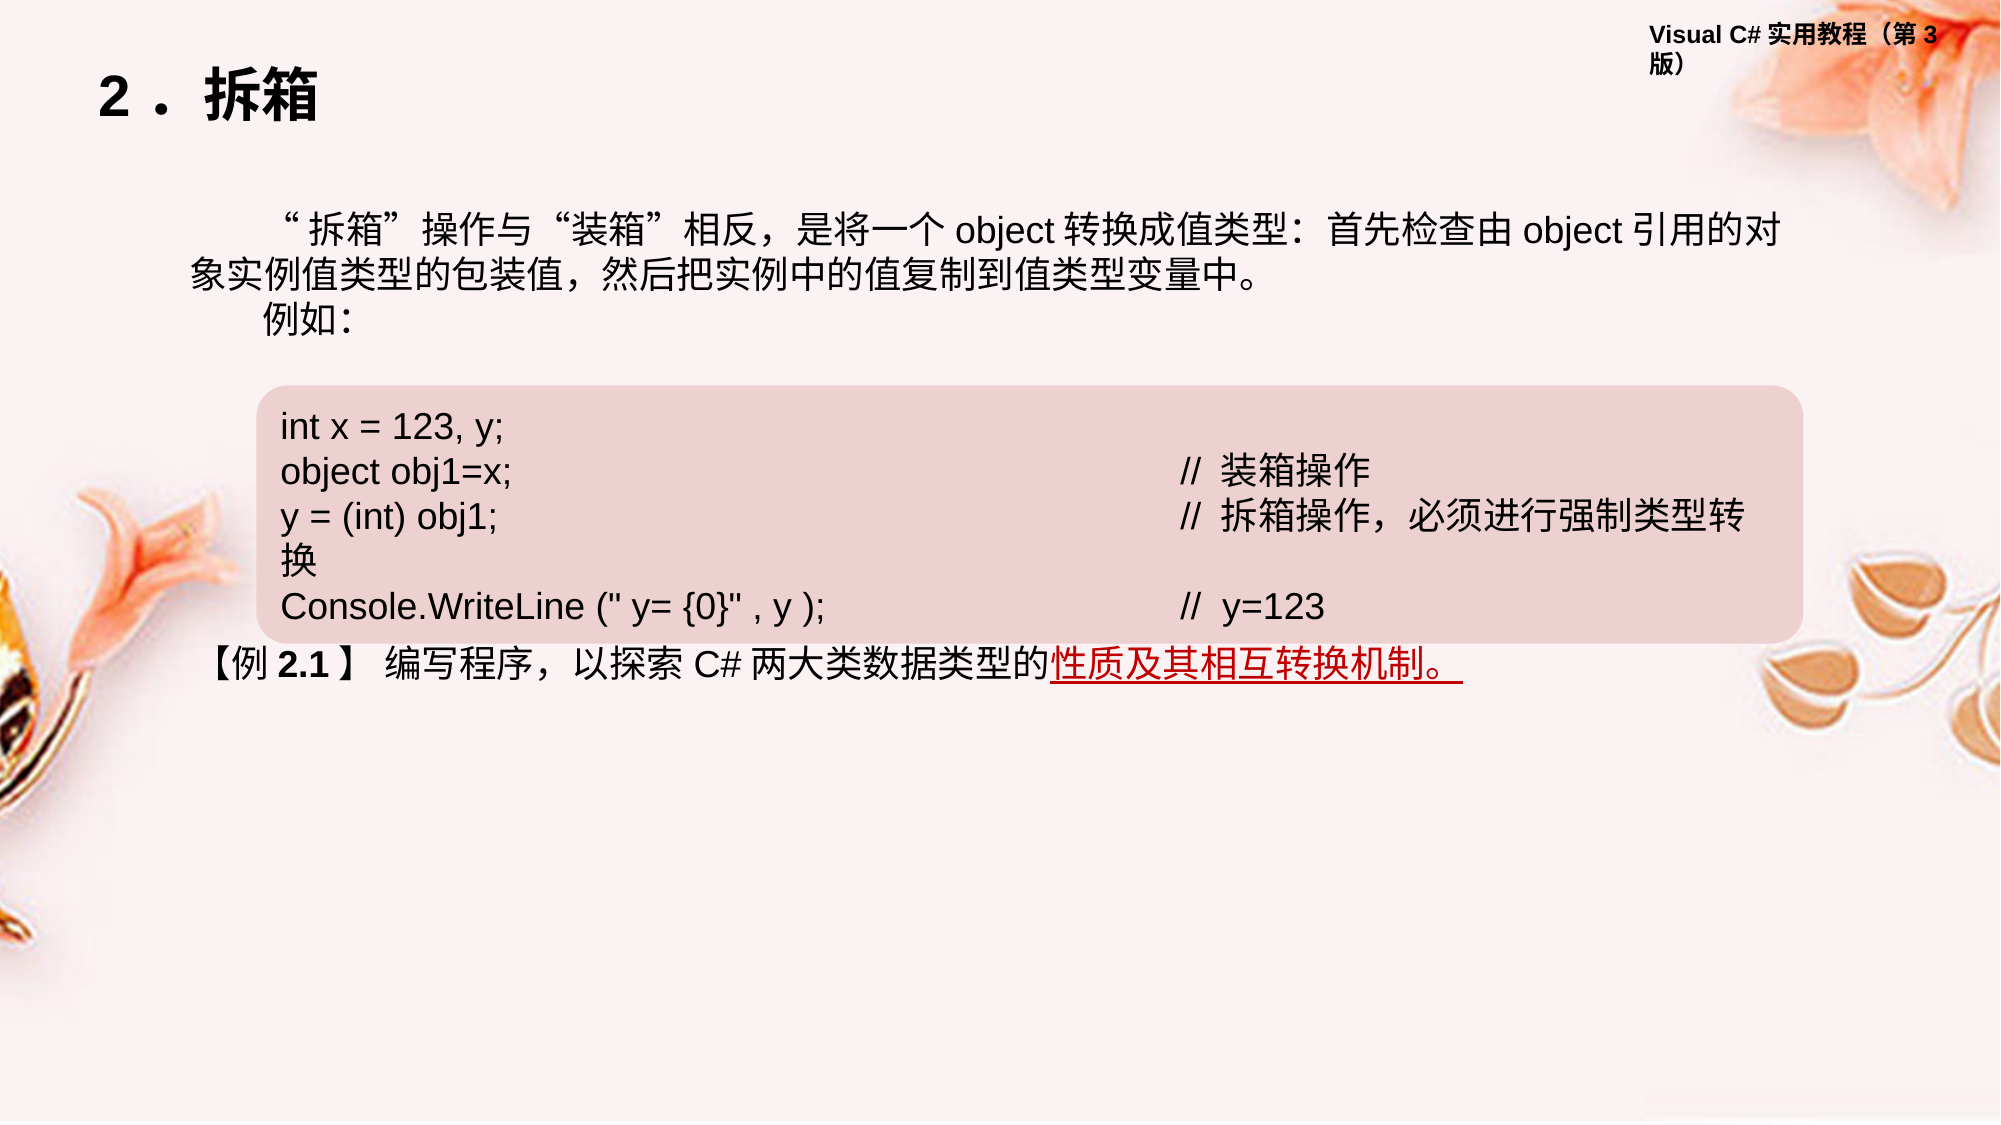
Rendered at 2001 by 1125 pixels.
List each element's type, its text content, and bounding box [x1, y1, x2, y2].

text_box 2．拆箱 [83, 58, 517, 136]
text_box “拆箱”操作与“装箱”相反，是将一个object转换成值类型：首先检查由object引用的对象实例值类型的包装值，然后把实例中的值复制到值类型变量中。 例如： [174, 198, 1830, 349]
picture [0, 0, 2001, 1125]
text_box int x = 123, y; object obj1=x; // 装箱操作 y = (int) obj1; // 拆箱操作，必须进行强制类型转换 Console.WriteLine (" y= {0}" , y ); // y=123 [256, 385, 1804, 632]
text_box 【例2.1】 编写程序，以探索C#两大类数据类型的性质及其相互转换机制。 [178, 632, 1797, 702]
